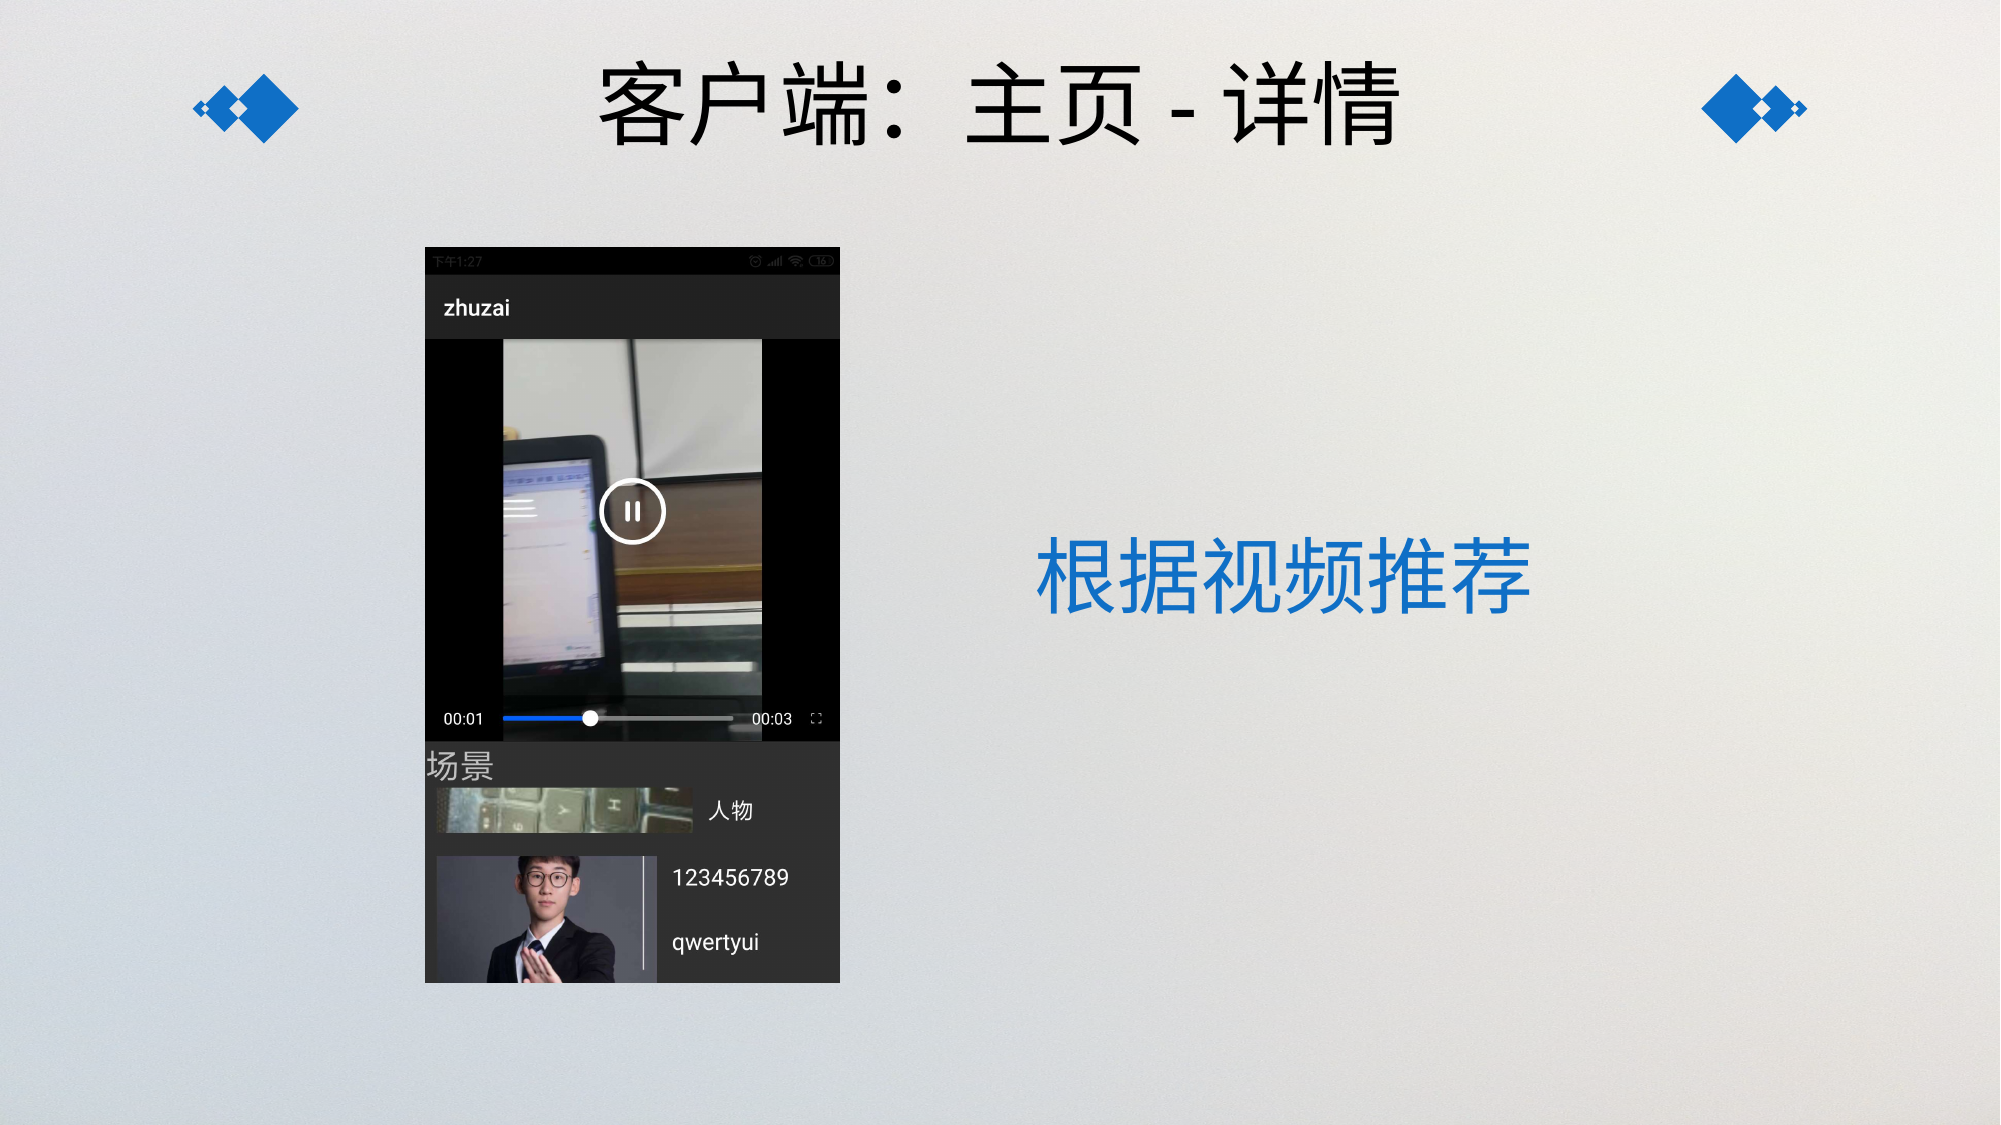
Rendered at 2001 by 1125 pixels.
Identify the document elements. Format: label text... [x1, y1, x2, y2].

picture [425, 247, 840, 983]
title 客户端：主页-详情 [346, 44, 1653, 173]
text_box 根据视频推荐 [1026, 516, 1594, 632]
